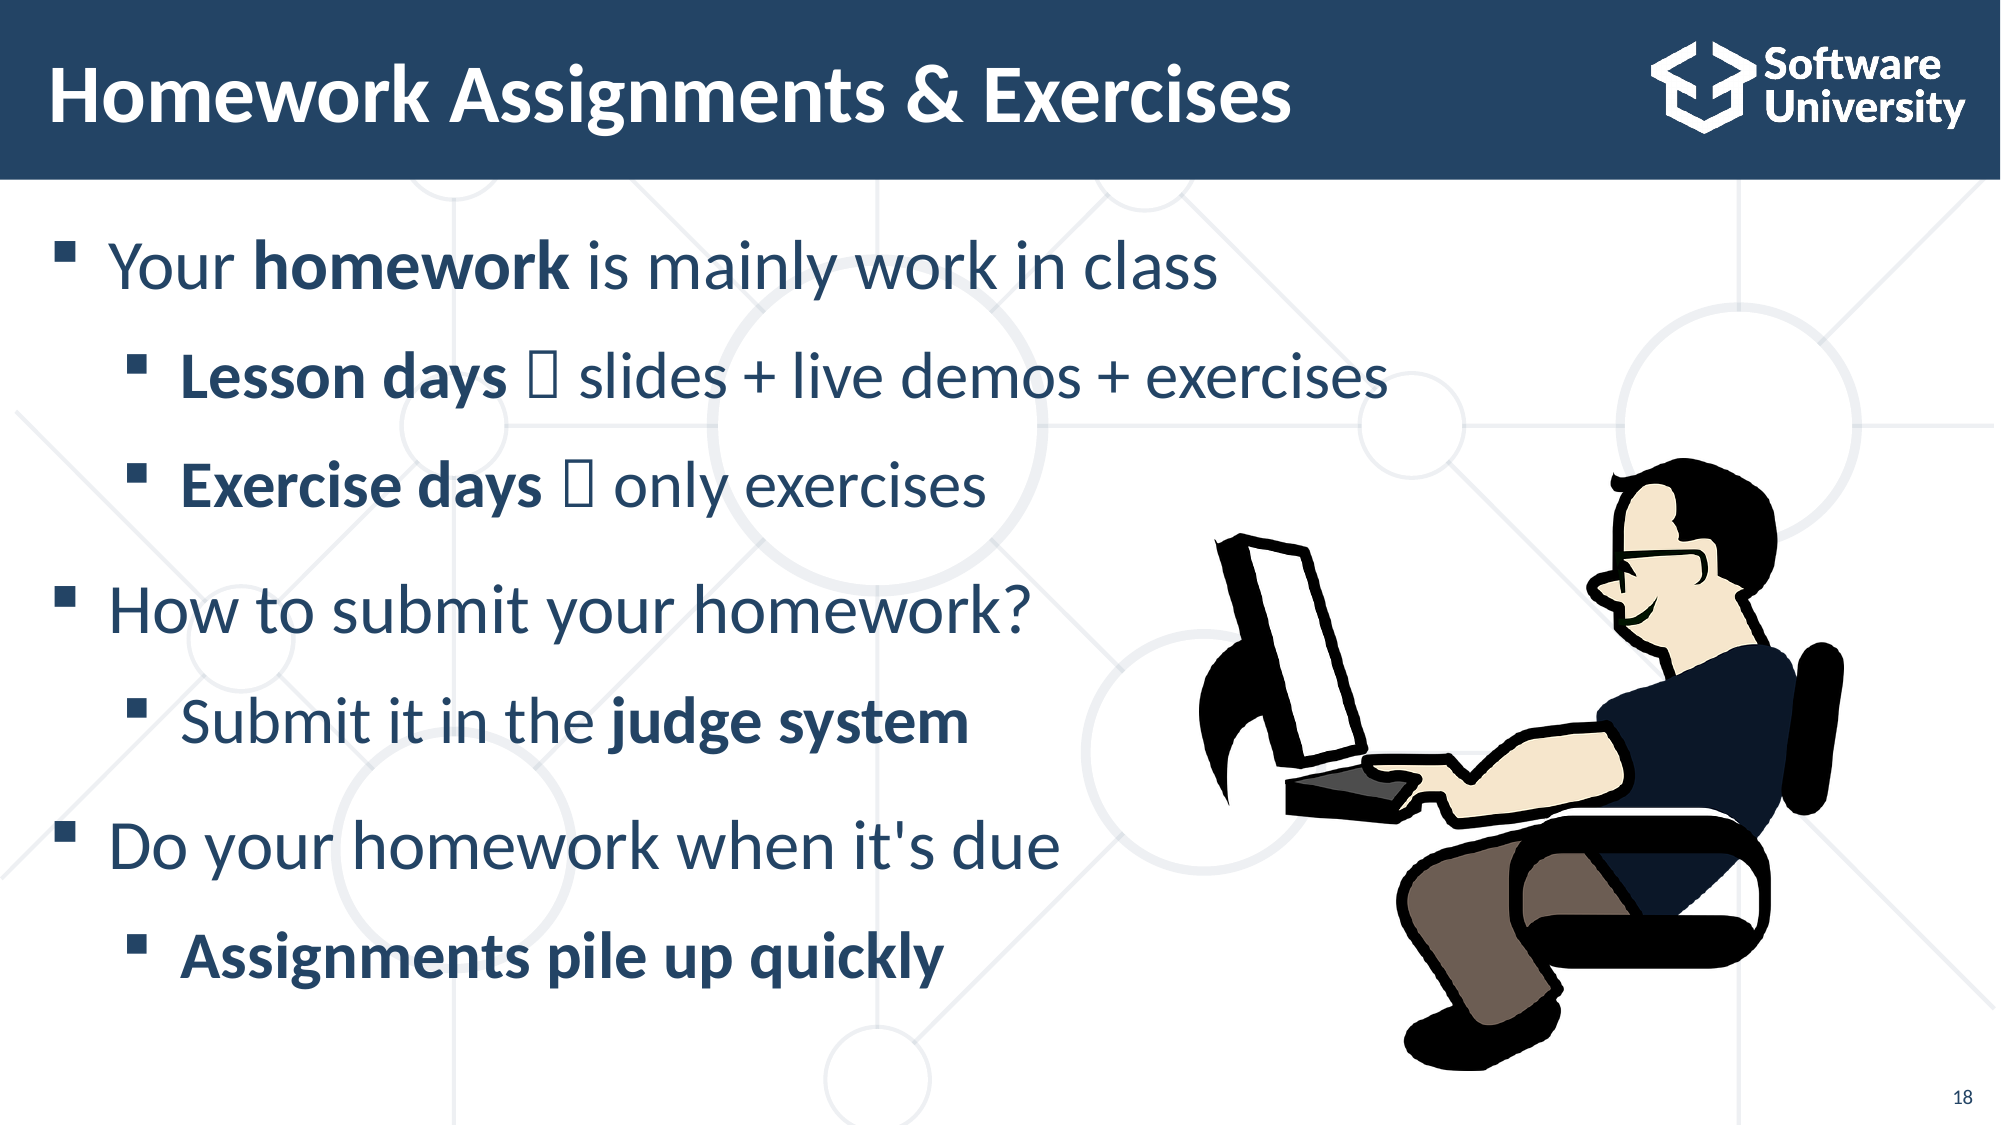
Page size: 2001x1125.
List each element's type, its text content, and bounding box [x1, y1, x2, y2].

title Homework Assignments & Exercises [31, 16, 1625, 162]
picture [1651, 41, 1966, 134]
picture [1198, 457, 1844, 1071]
list Your homework is mainly work in class Lesson days  slides + live demos + exercises Exercise days  only exercises How to submit your homework? Submit it in the judge system Do your homework when it's due Assignments pile up quickly [31, 208, 1970, 1104]
slide_number 18 [1927, 1067, 1989, 1117]
